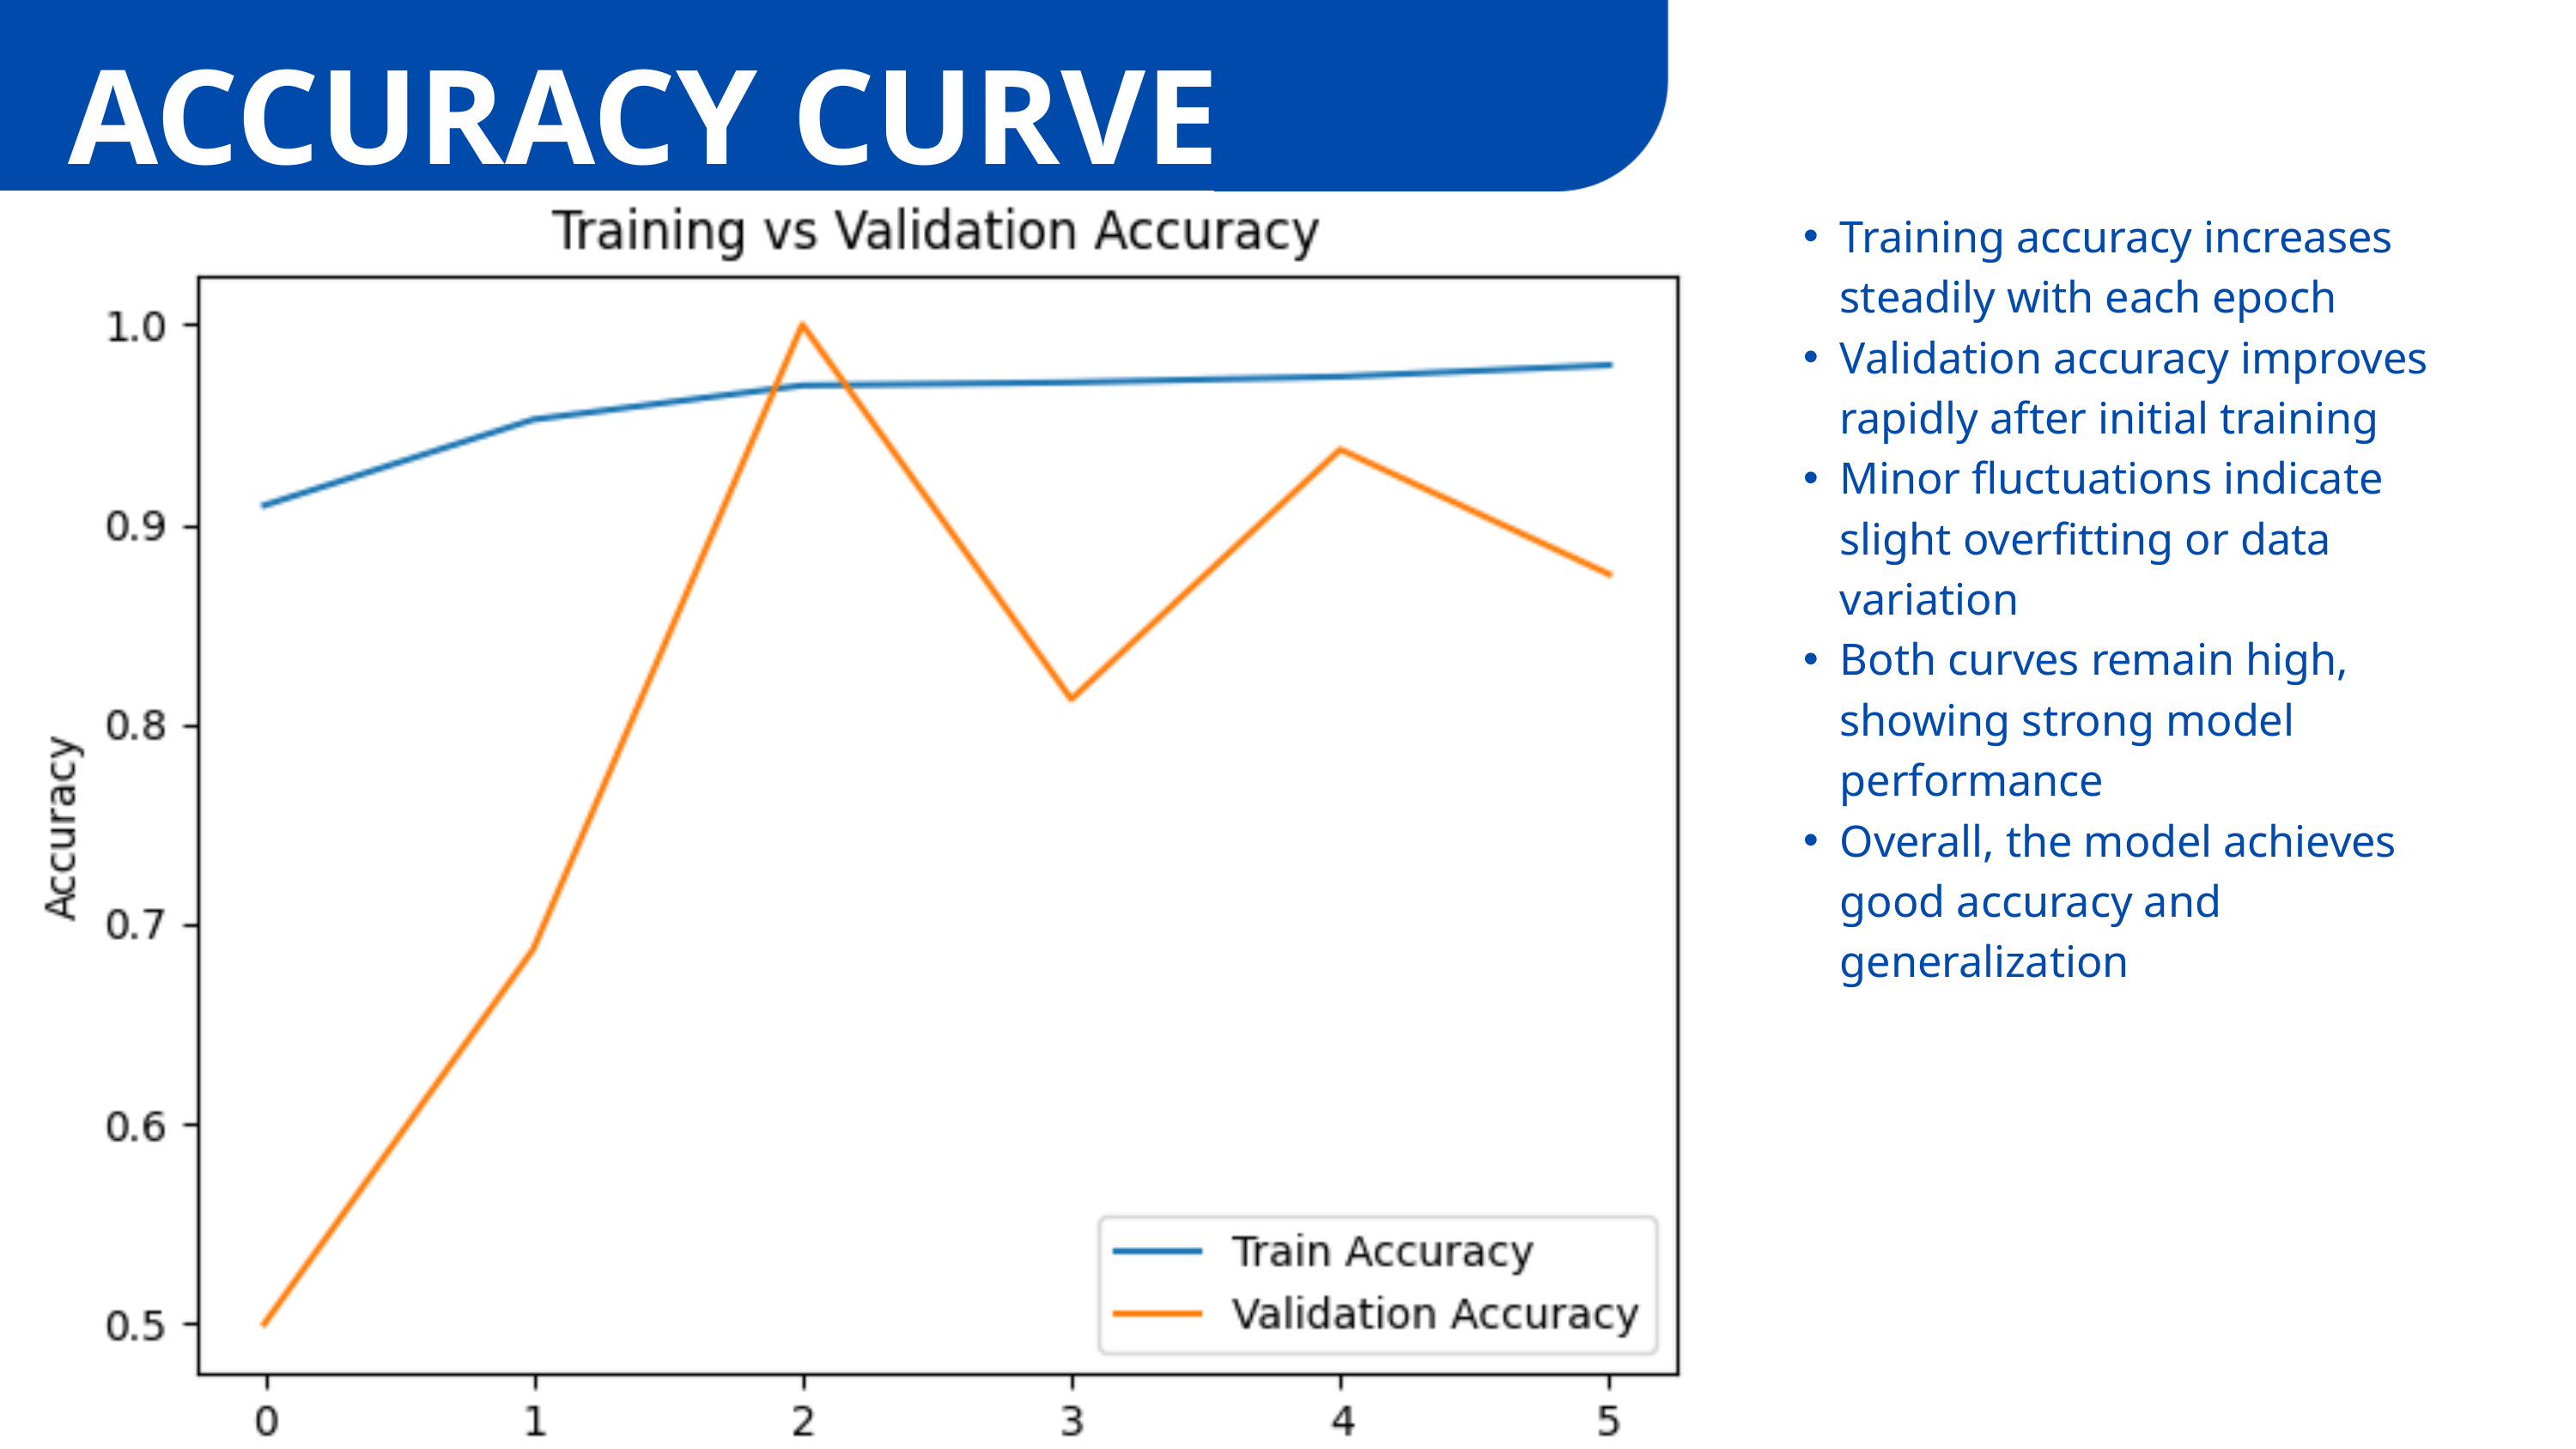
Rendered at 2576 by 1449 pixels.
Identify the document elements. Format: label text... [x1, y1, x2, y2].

text_box Training accuracy increases steadily with each epoch Validation accuracy improves rapidly after initial training Minor fluctuations indicate slight overfitting or data variation Both curves remain high, showing strong model performance Overall, the model achieves good accuracy and generalization [1873, 200, 2485, 987]
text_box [0, 191, 1868, 1446]
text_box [0, 0, 1669, 191]
